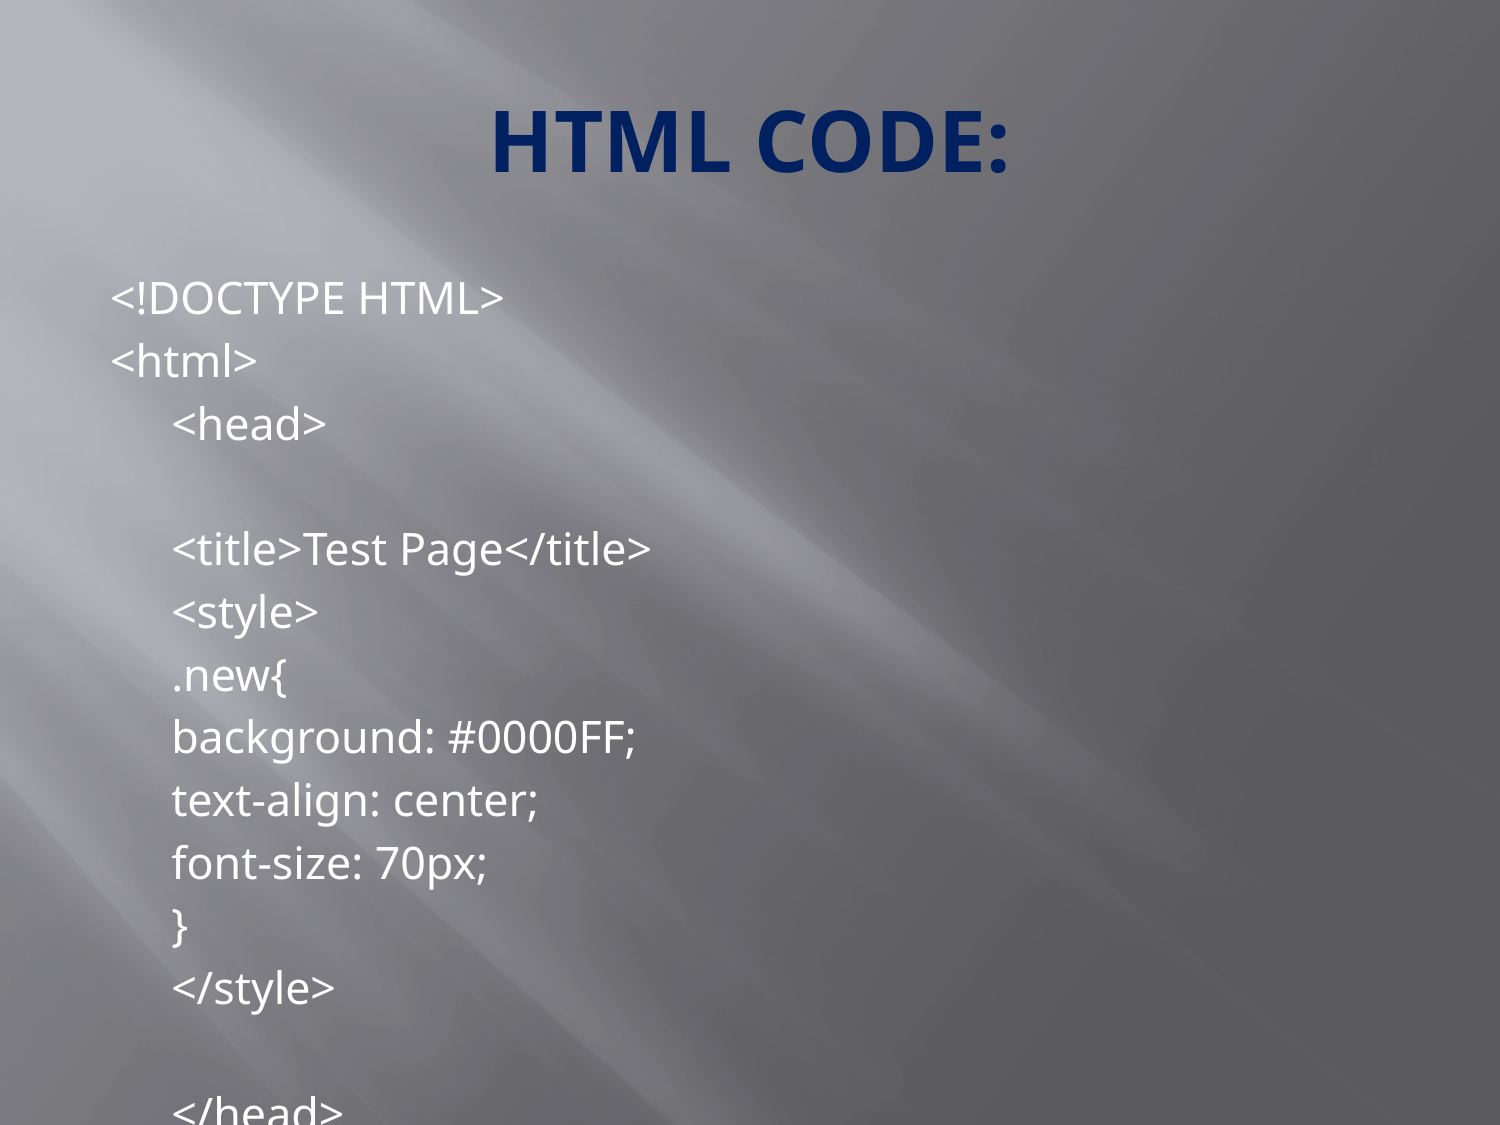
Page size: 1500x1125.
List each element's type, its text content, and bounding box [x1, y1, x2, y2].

list <!DOCTYPE HTML> <html> <head> <title>Test Page</title> <style> .new{ background: #0000FF; text-align: center; font-size: 70px; } </style> </head> [75, 262, 1425, 1125]
title HTML CODE: [75, 45, 1425, 233]
